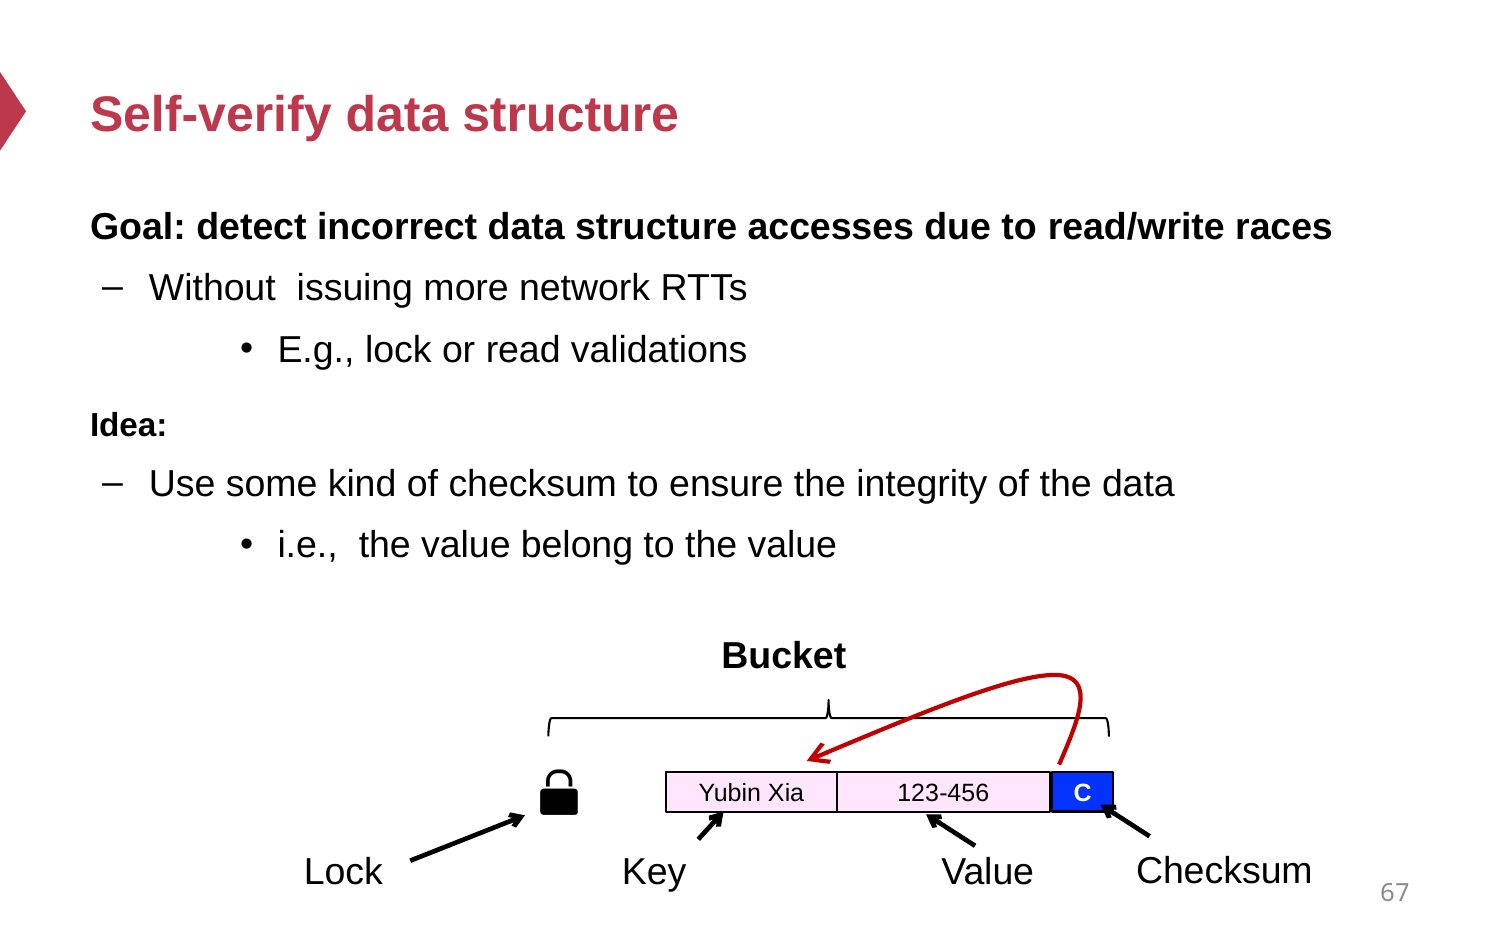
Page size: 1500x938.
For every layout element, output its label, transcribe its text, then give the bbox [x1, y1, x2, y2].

title Self-verify data structure [75, 37, 1425, 185]
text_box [1100, 804, 1150, 837]
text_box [288, 623, 1110, 901]
list Goal: detect incorrect data structure accesses due to read/write races Without issuing more network RTTs E.g., lock or read validations Idea: Use some kind of checksum to ensure the integrity of the data i.e., the value belong to the value [75, 185, 1425, 804]
text_box Checksum [1121, 838, 1353, 899]
slide_number 67 [1074, 868, 1425, 919]
